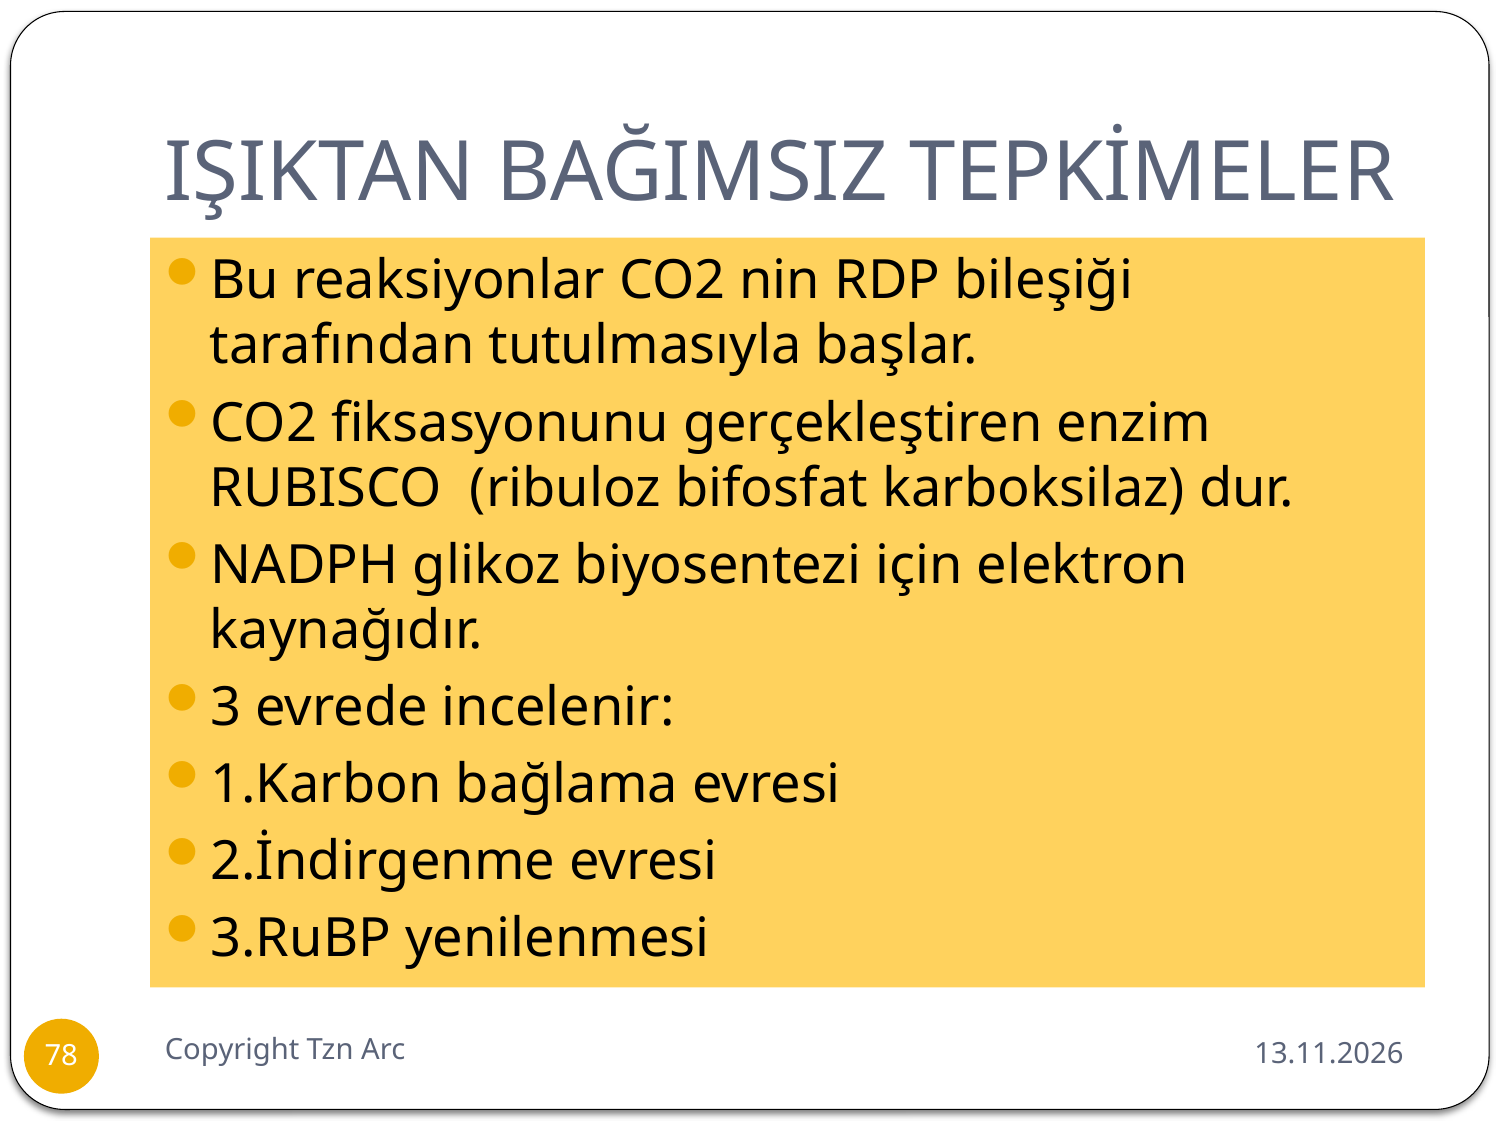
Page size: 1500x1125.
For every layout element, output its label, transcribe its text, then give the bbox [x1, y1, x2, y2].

list Bu reaksiyonlar CO2 nin RDP bileşiği tarafından tutulmasıyla başlar. CO2 fiksasyonunu gerçekleştiren enzim RUBISCO (ribuloz bifosfat karboksilaz) dur. NADPH glikoz biyosentezi için elektron kaynağıdır. 3 evrede incelenir: 1.Karbon bağlama evresi 2.İndirgenme evresi 3.RuBP yenilenmesi [150, 237, 1425, 988]
footer Copyright Tzn Arc [150, 1012, 800, 1088]
slide_number 78 [23, 1018, 99, 1094]
title IŞIKTAN BAĞIMSIZ TEPKİMELER [150, 45, 1425, 233]
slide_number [1012, 1015, 1419, 1094]
